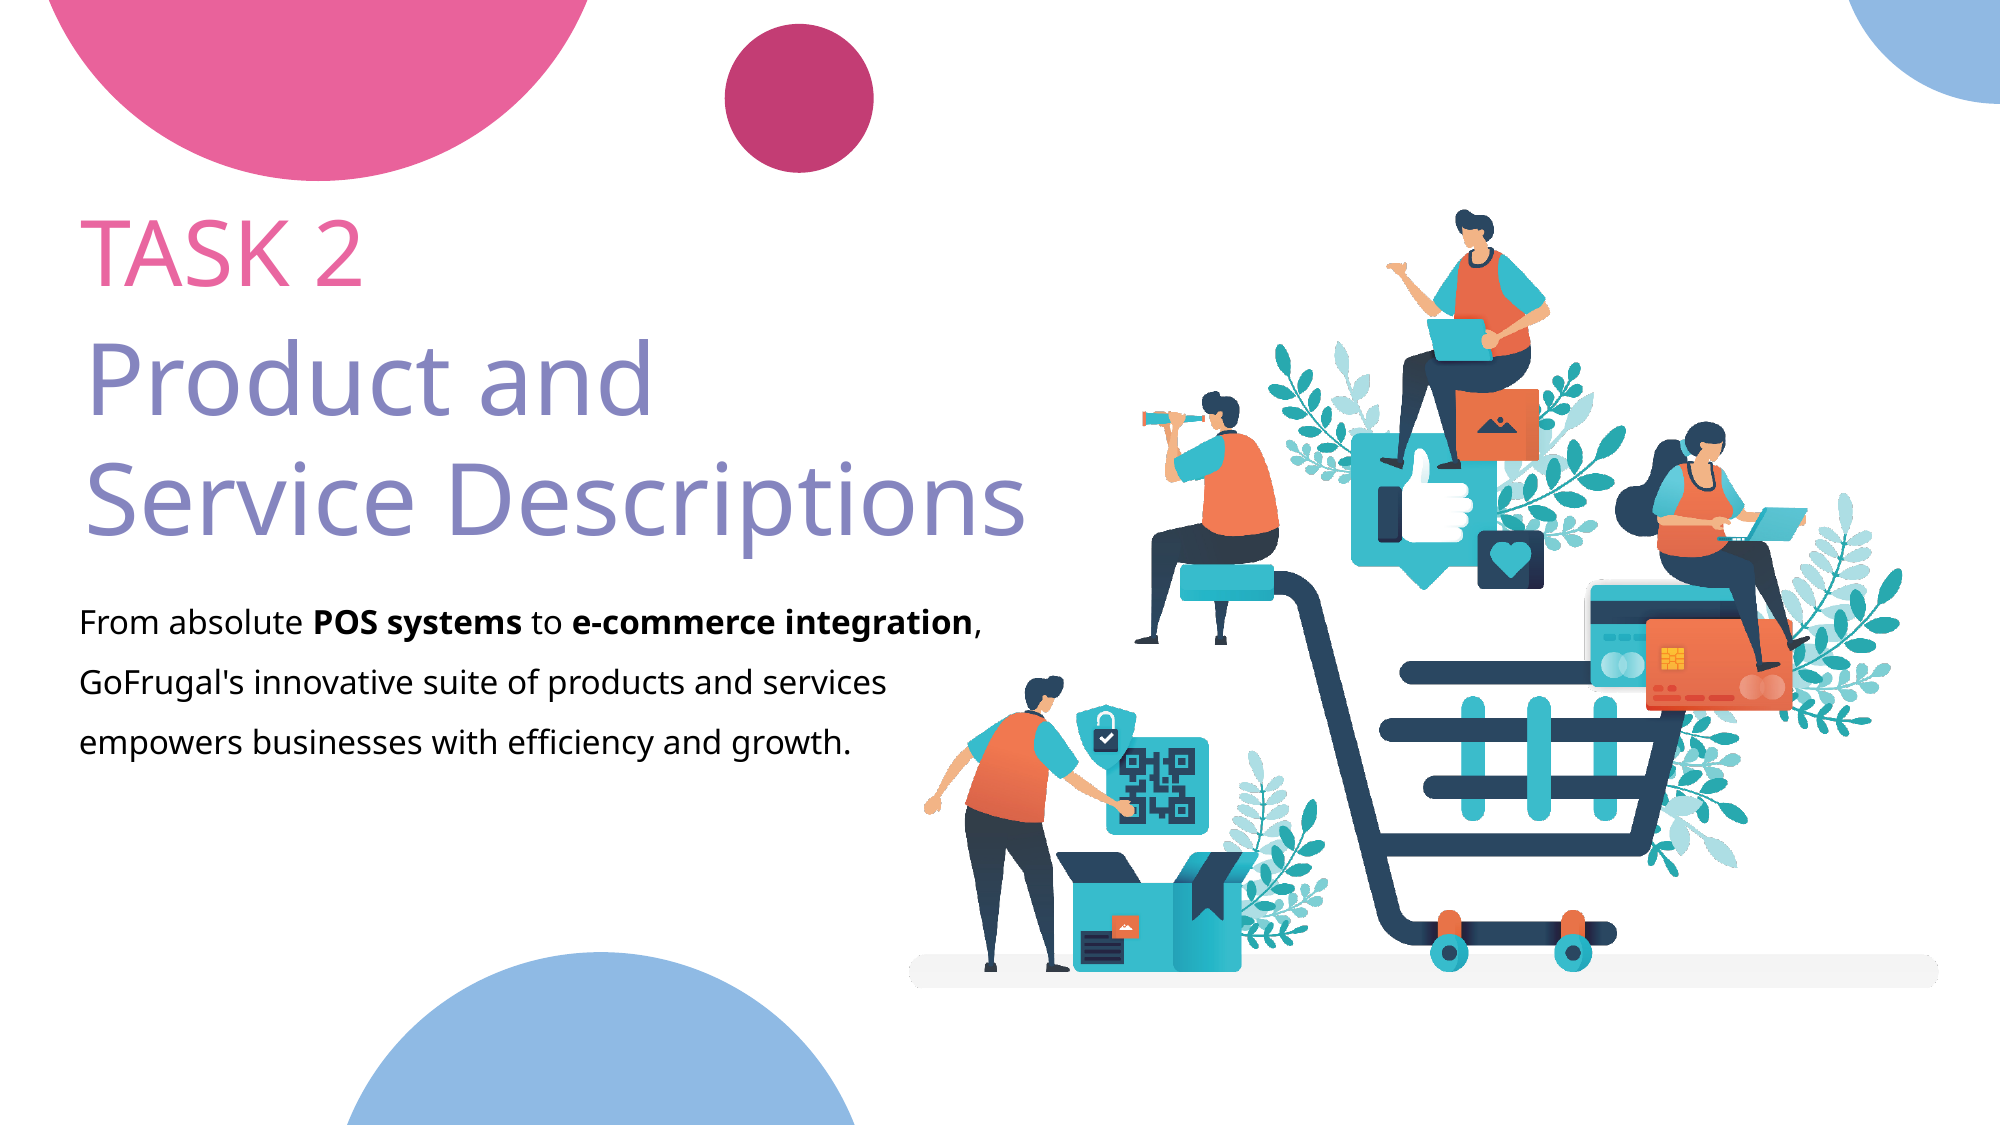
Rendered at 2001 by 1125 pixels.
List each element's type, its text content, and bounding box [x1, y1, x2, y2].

picture [831, 148, 2000, 1042]
text_box From absolute POS systems to e-commerce integration, GoFrugal's innovative suite of products and services empowers businesses with efficiency and growth. [63, 573, 831, 769]
text_box [345, 951, 856, 1125]
text_box [47, 0, 589, 183]
text_box TASK 2 [65, 187, 382, 313]
text_box [1847, 0, 2000, 105]
text_box [723, 22, 875, 174]
text_box Product and Service Descriptions [69, 308, 831, 564]
